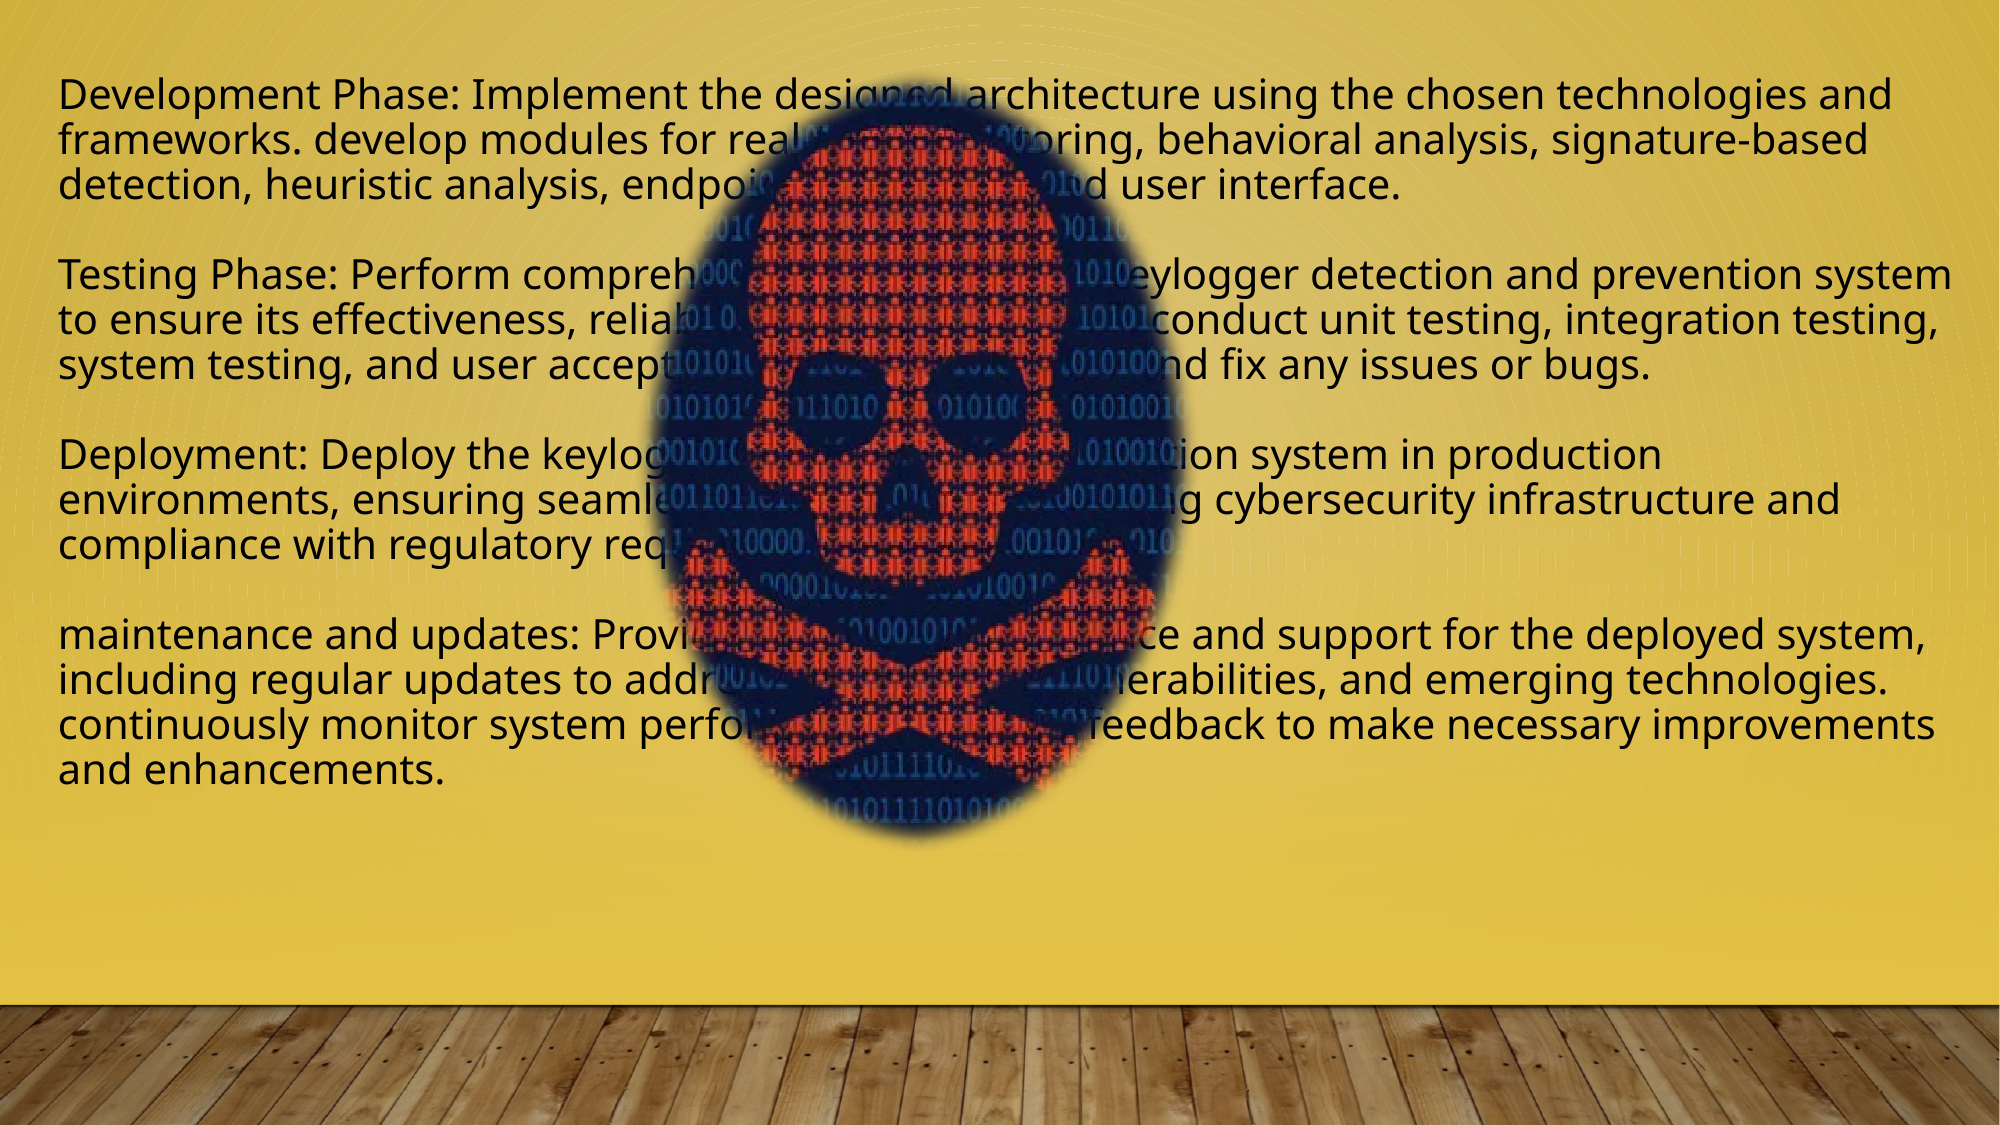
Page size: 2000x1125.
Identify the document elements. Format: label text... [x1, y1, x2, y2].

picture [0, 1005, 2000, 1125]
picture [633, 66, 1201, 855]
title Development Phase: Implement the designed architecture using the chosen technologies and frameworks. develop modules for real-time monitoring, behavioral analysis, signature-based detection, heuristic analysis, endpoint protection, and user interface. Testing Phase: Perform comprehensive testing of the keylogger detection and prevention system to ensure its effectiveness, reliability, and performance. conduct unit testing, integration testing, system testing, and user acceptance testing to identify and fix any issues or bugs. Deployment: Deploy the keylogger detection and prevention system in production environments, ensuring seamless integration with existing cybersecurity infrastructure and compliance with regulatory requirements. maintenance and updates: Provide ongoing maintenance and support for the deployed system, including regular updates to address new threats, vulnerabilities, and emerging technologies. continuously monitor system performance and user feedback to make necessary improvements and enhancements. [42, 66, 1969, 953]
